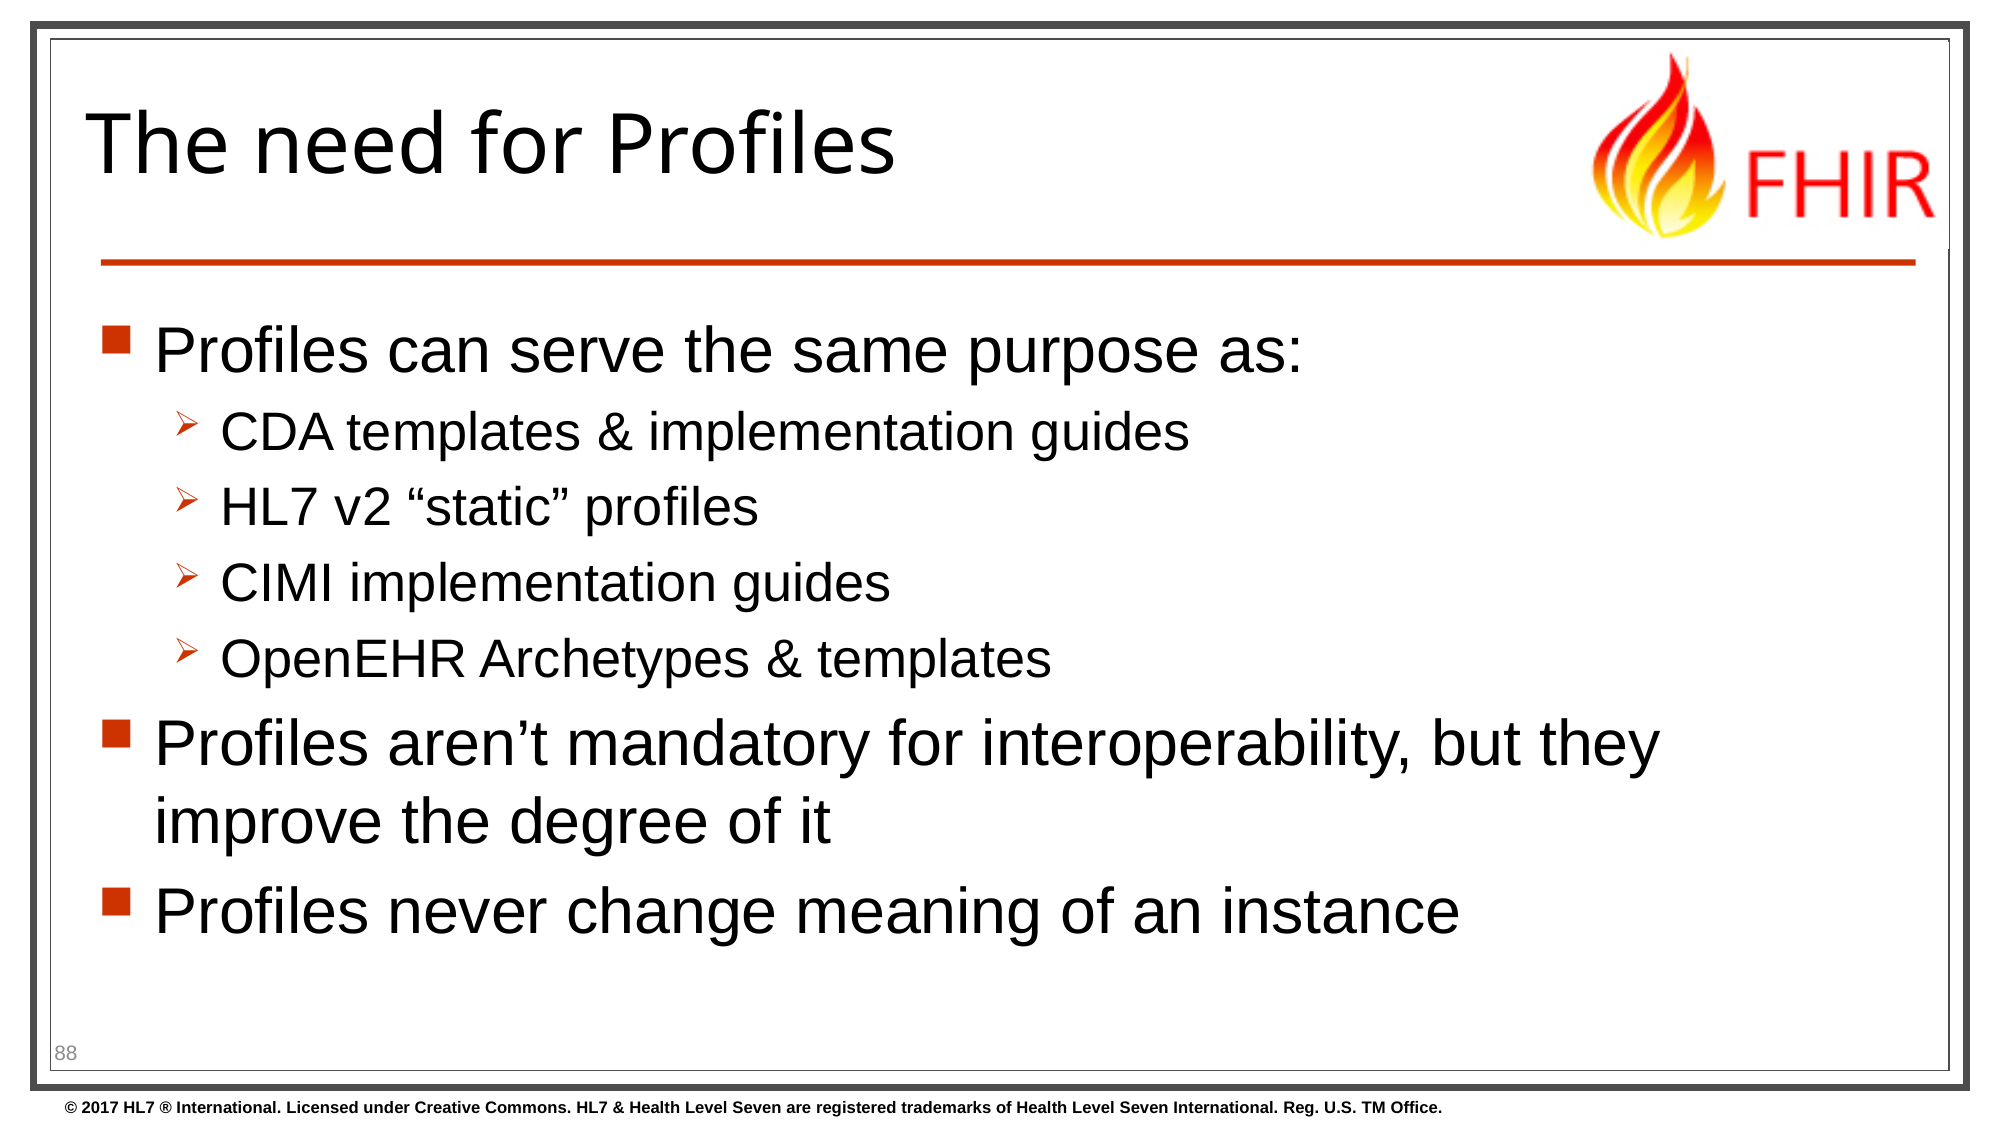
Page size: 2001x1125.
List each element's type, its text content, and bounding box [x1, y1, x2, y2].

list Profiles can serve the same purpose as: CDA templates & implementation guides HL7 v2 “static” profiles CIMI implementation guides OpenEHR Archetypes & templates Profiles aren’t mandatory for interoperability, but they improve the degree of it Profiles never change meaning of an instance [83, 299, 1917, 1035]
slide_number 88 [39, 1034, 197, 1071]
title The need for Profiles [70, 54, 1504, 244]
picture [1578, 42, 1949, 249]
